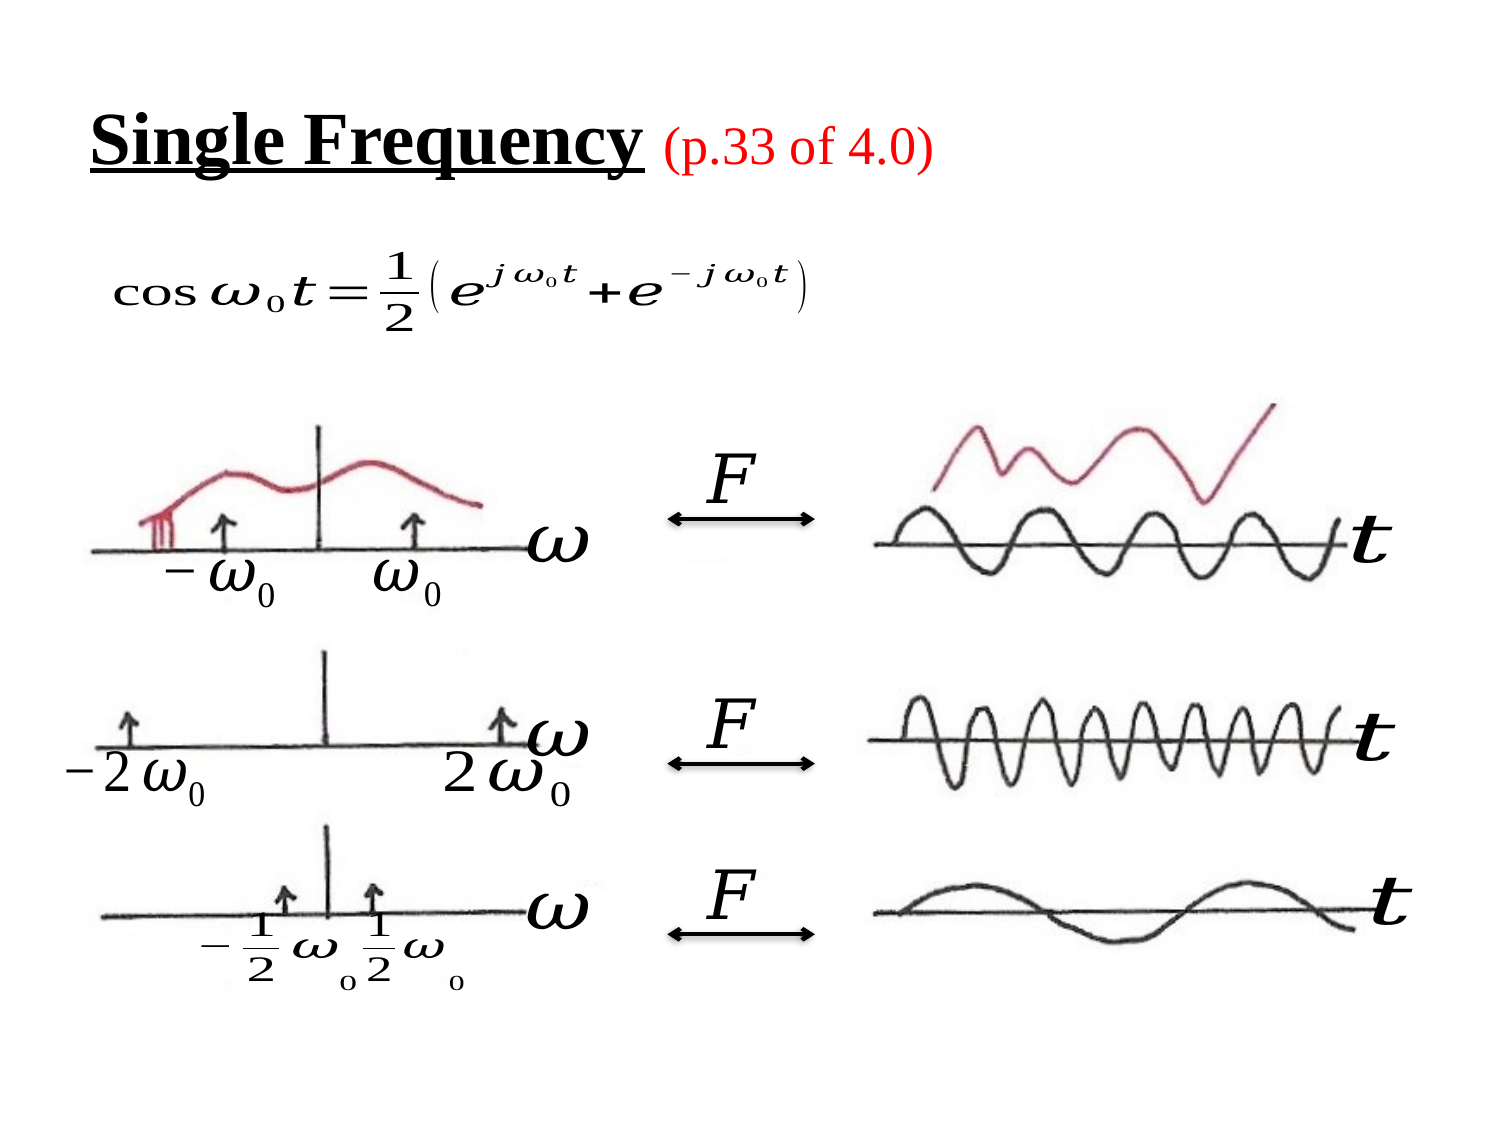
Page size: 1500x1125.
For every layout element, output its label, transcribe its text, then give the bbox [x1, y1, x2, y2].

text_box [666, 859, 816, 936]
picture [69, 382, 1389, 1024]
text_box Single Frequency (p.33 of 4.0) [0, 36, 1500, 187]
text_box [666, 688, 816, 765]
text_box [666, 444, 816, 521]
